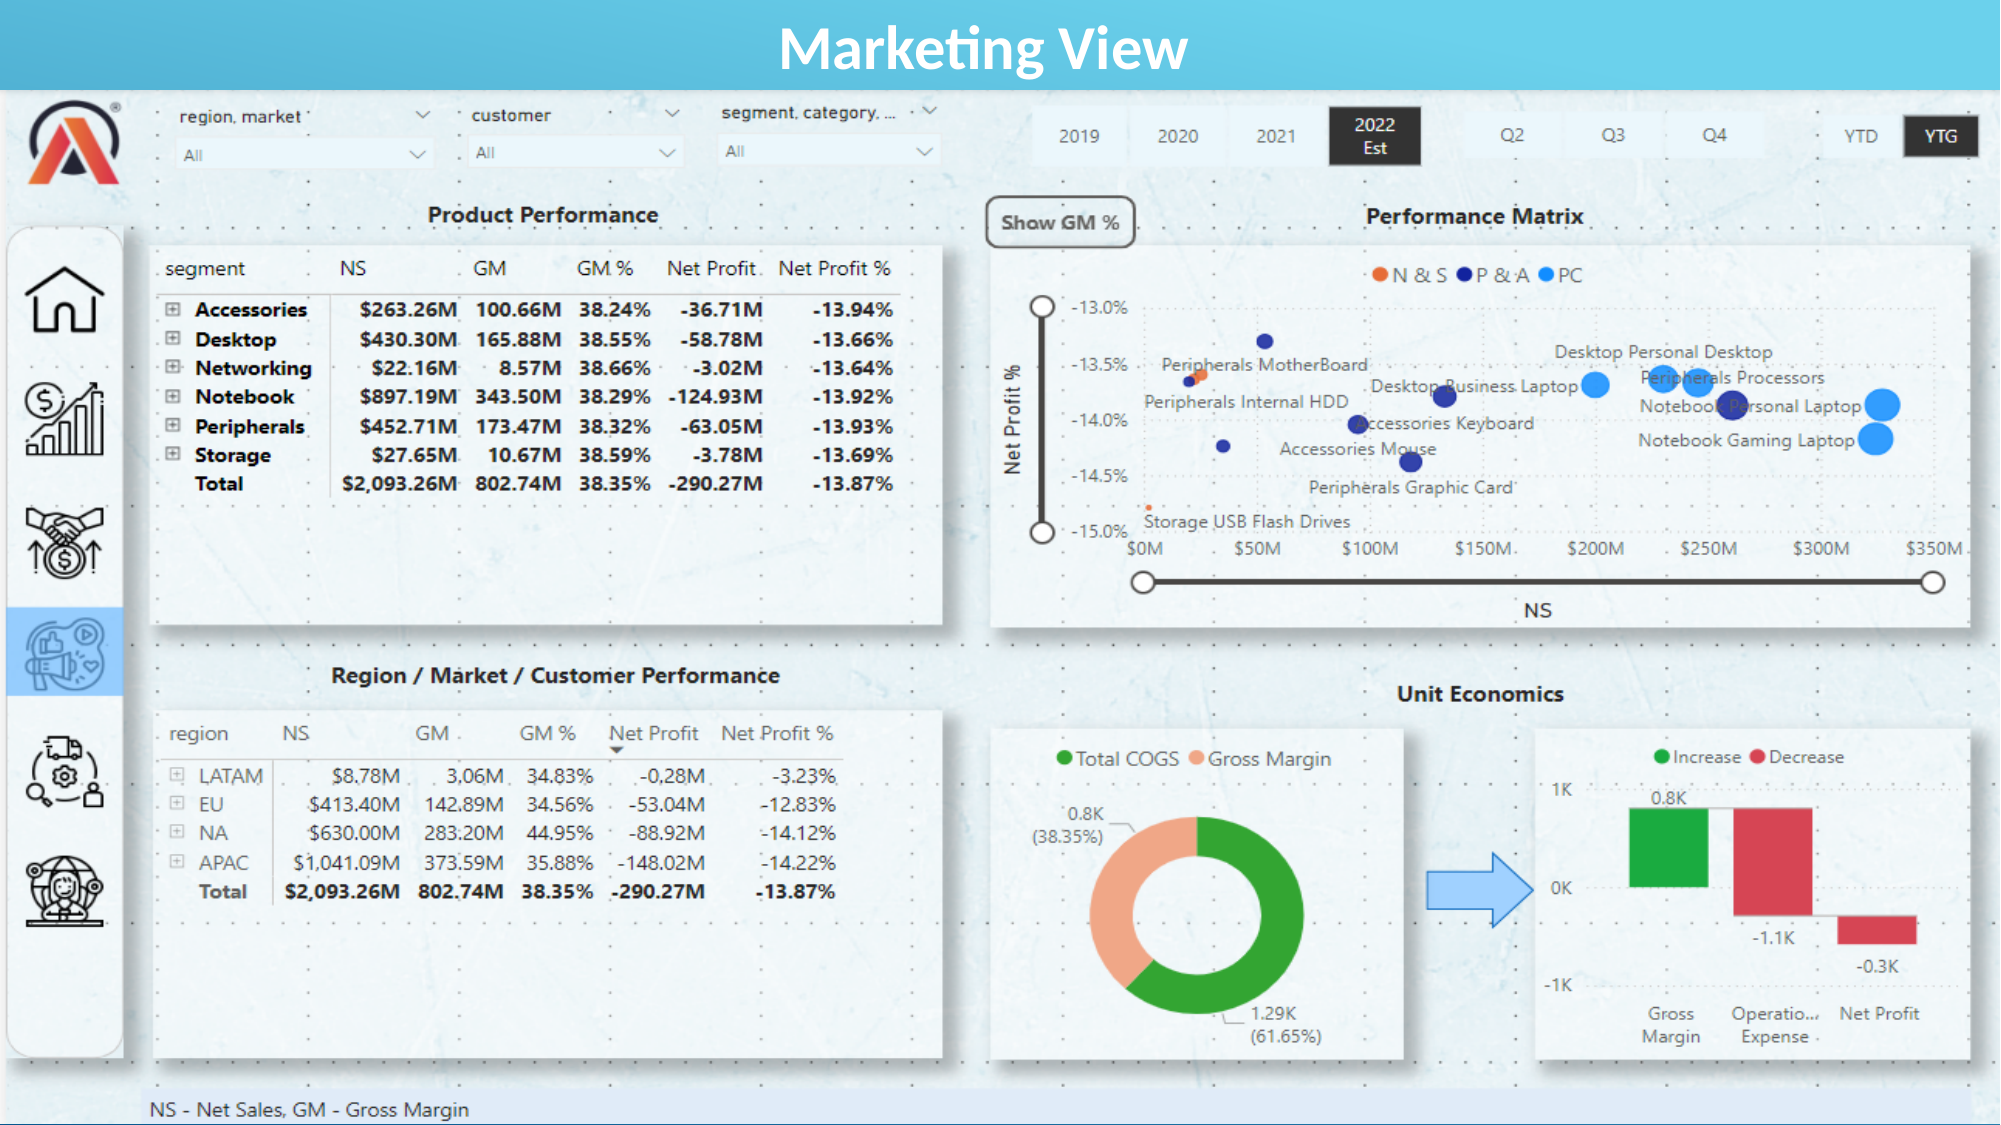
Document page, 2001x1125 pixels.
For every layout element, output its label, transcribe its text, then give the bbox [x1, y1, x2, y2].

picture [0, 90, 2000, 1124]
text_box Marketing View [0, 0, 1968, 90]
